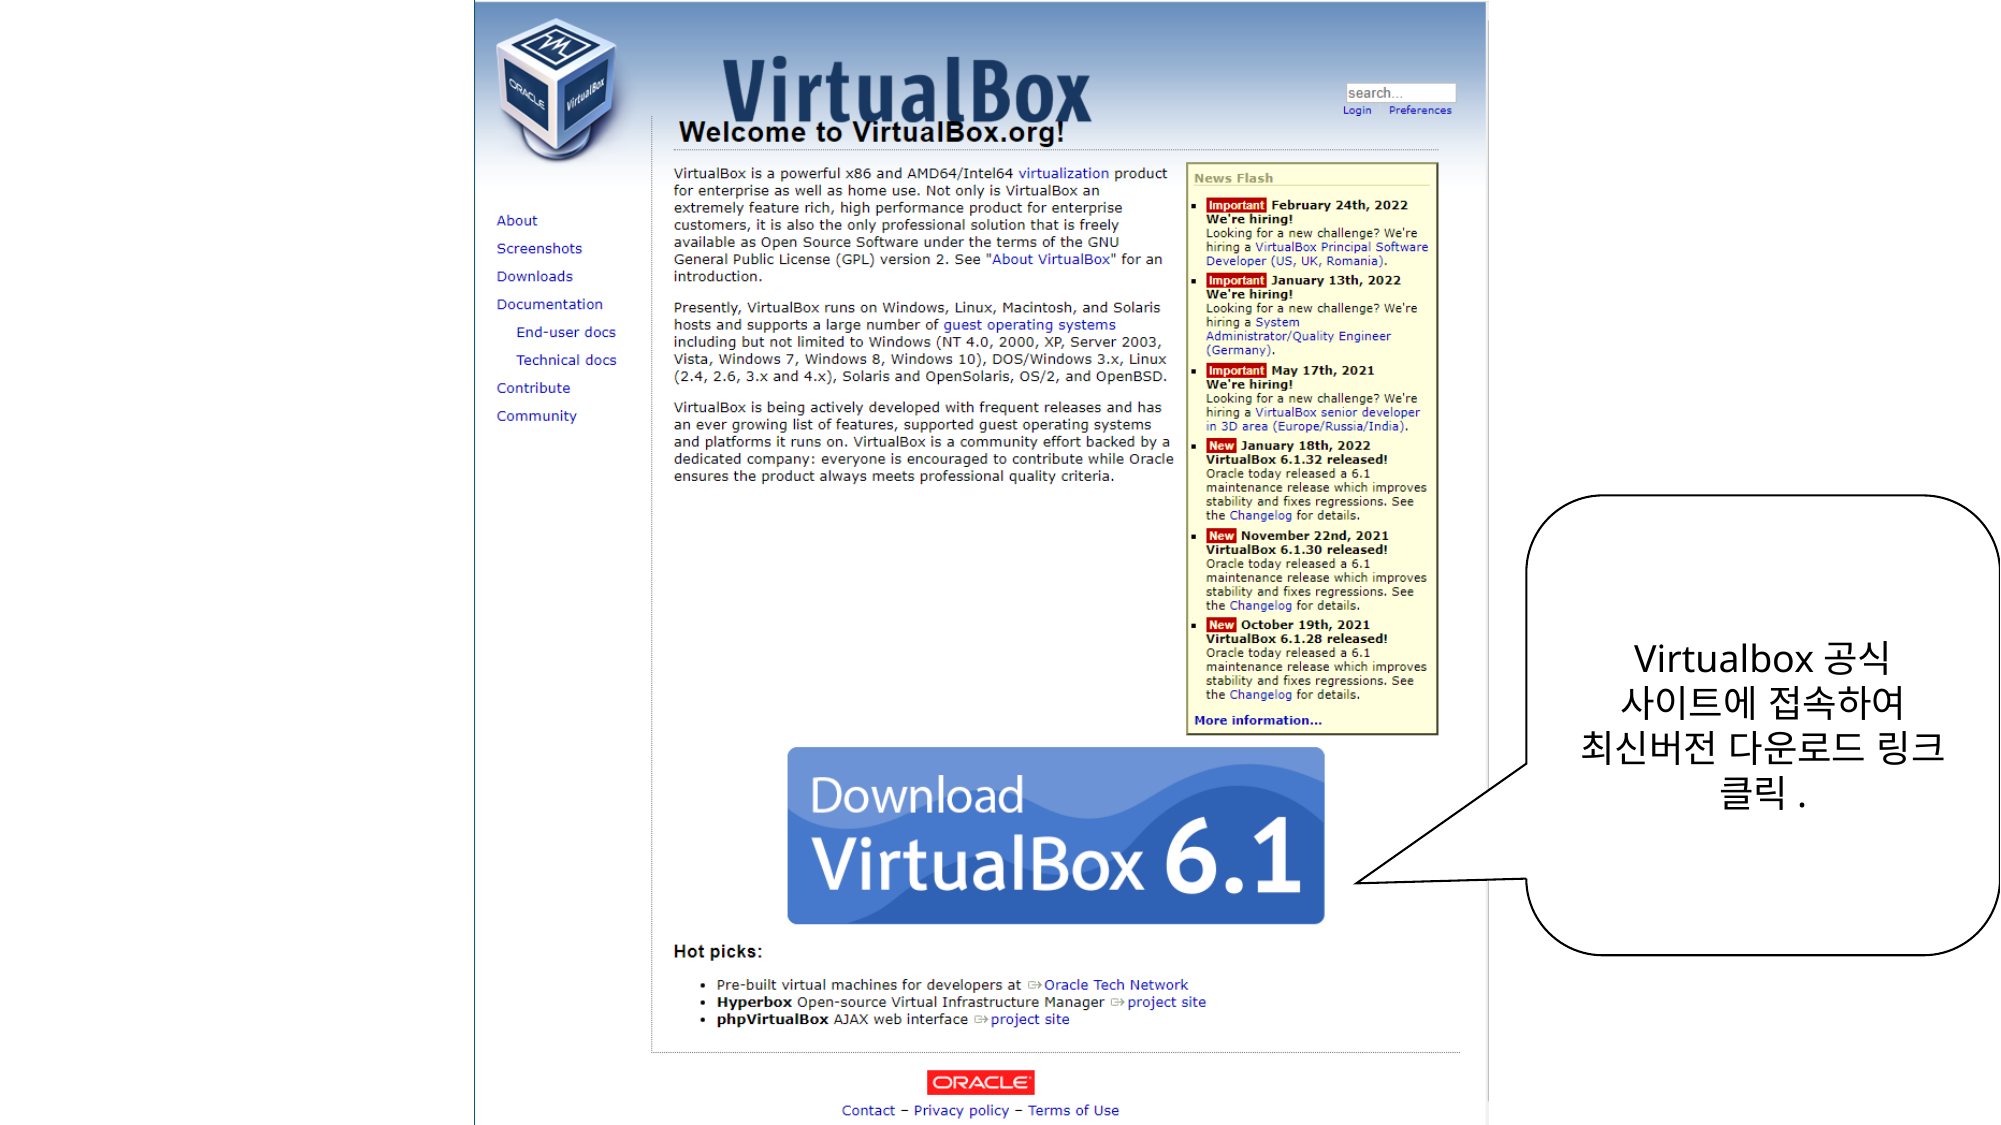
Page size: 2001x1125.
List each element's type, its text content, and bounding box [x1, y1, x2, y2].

picture [474, 0, 1489, 1125]
text_box Virtualbox공식 사이트에 접속하여 최신버전 다운로드 링크 클릭. [1489, 494, 2000, 957]
